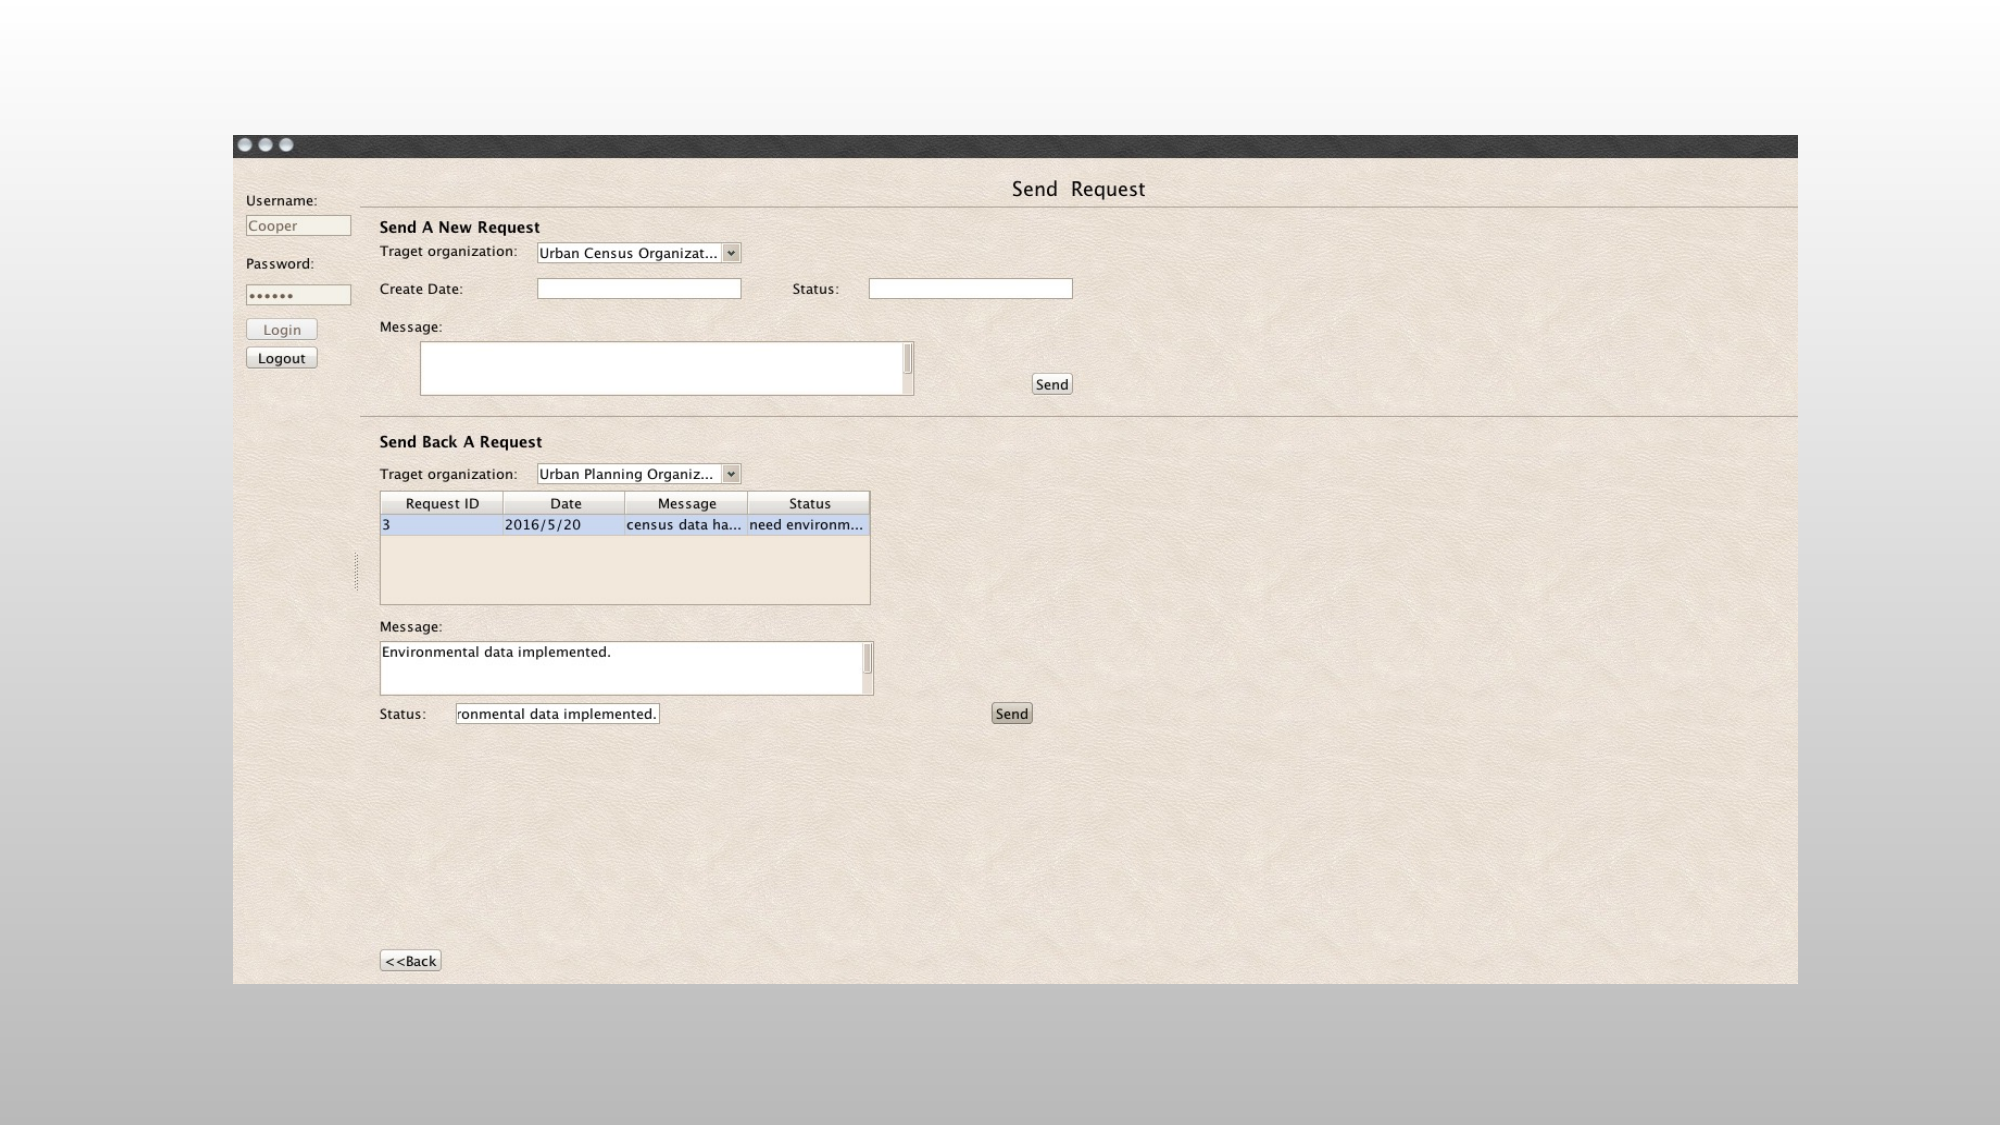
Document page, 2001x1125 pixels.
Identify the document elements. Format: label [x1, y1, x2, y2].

picture [233, 135, 1798, 984]
